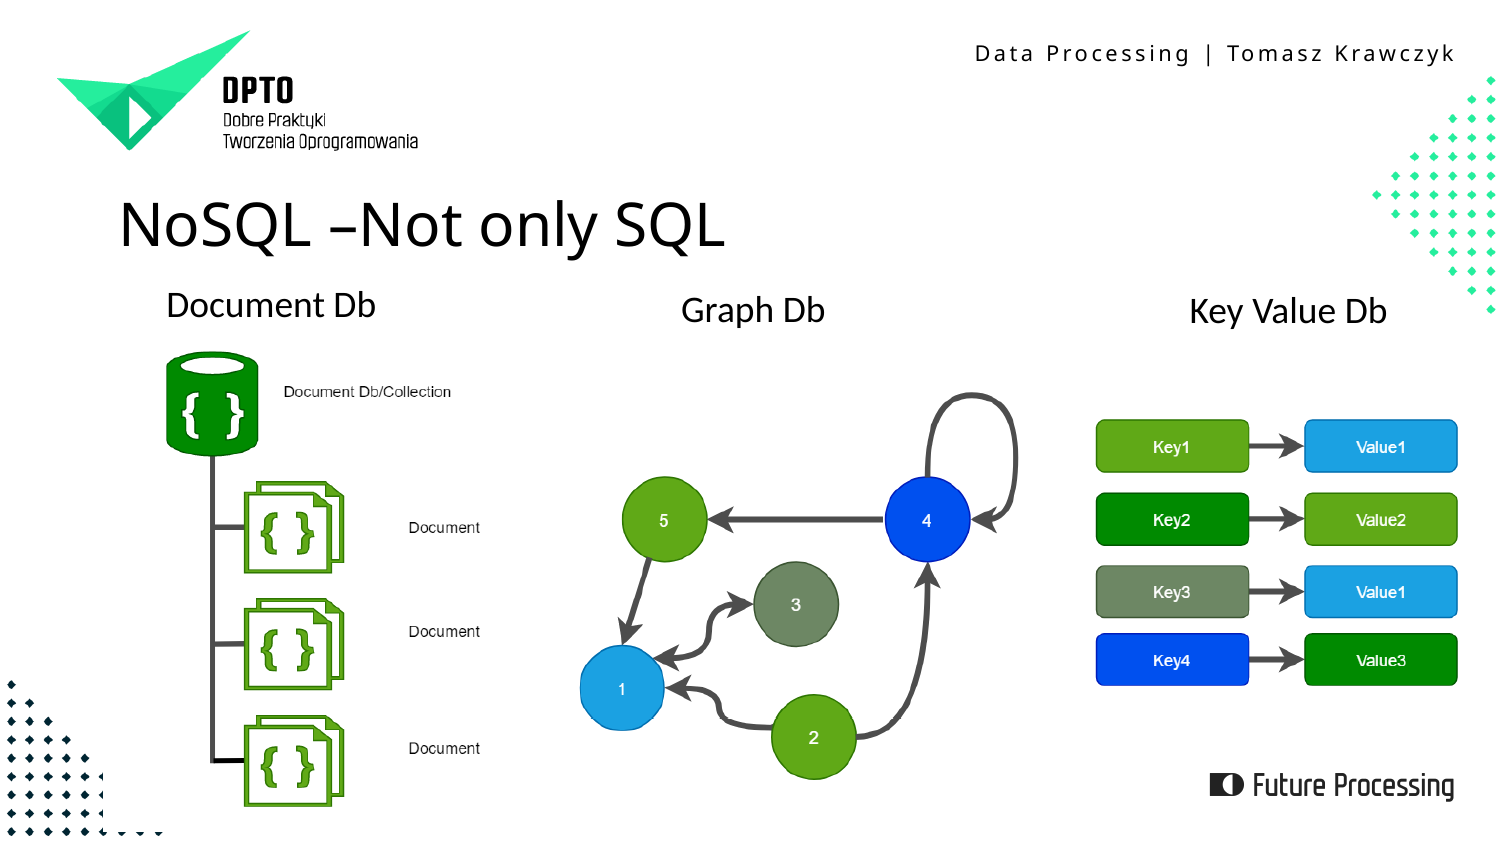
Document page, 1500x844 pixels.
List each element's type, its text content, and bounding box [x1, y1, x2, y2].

picture [1063, 407, 1492, 695]
picture [27, 5, 474, 198]
text_box Key Value Db [1174, 278, 1403, 339]
title NoSQL –Not only SQL [103, 179, 1397, 269]
picture [1187, 750, 1476, 819]
picture [1338, 0, 1500, 396]
text_box Graph Db [666, 277, 841, 338]
text_box Document Db [151, 272, 392, 319]
picture [0, 319, 1034, 844]
